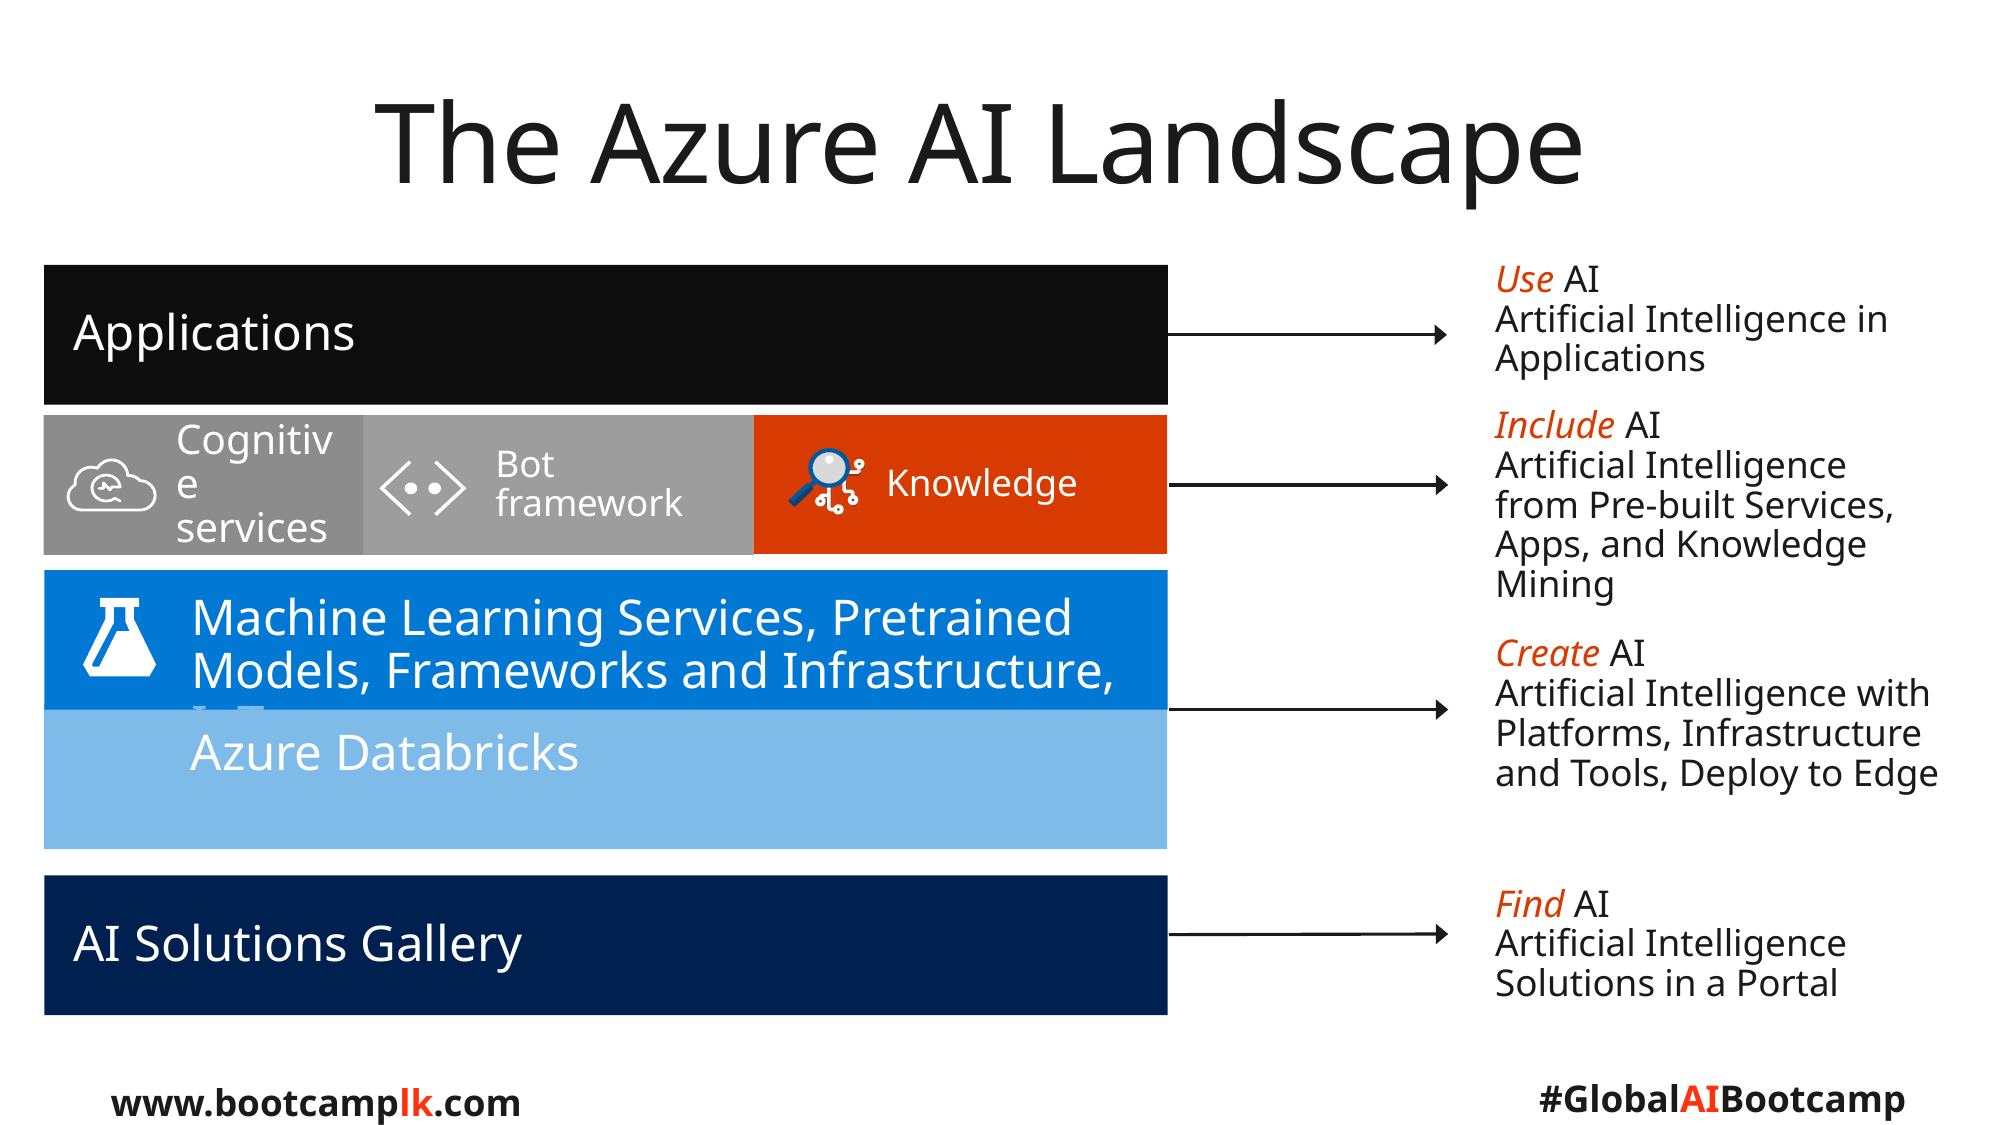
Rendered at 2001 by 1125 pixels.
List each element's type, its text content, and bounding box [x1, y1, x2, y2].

text_box [83, 597, 157, 677]
text_box Create AI Artificial Intelligence with Platforms, Infrastructure and Tools, Deploy to Edge [1471, 632, 1966, 797]
text_box Use AI Artificial Intelligence in Applications [1471, 254, 2000, 386]
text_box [43, 414, 1168, 556]
text_box Applications [43, 264, 1169, 405]
text_box AI Solutions Gallery [44, 875, 1168, 1016]
title The Azure AI Landscape [94, 73, 1867, 208]
text_box Include AI Artificial Intelligence from Pre-built Services, Apps, and Knowledge Mining [1471, 414, 1956, 599]
text_box Azure Databricks [43, 704, 1168, 850]
text_box Find AI Artificial Intelligence Solutions in a Portal [1471, 875, 1982, 1015]
text_box Machine Learning Services, Pretrained Models, Frameworks and Infrastructure, IoT [44, 569, 1168, 704]
